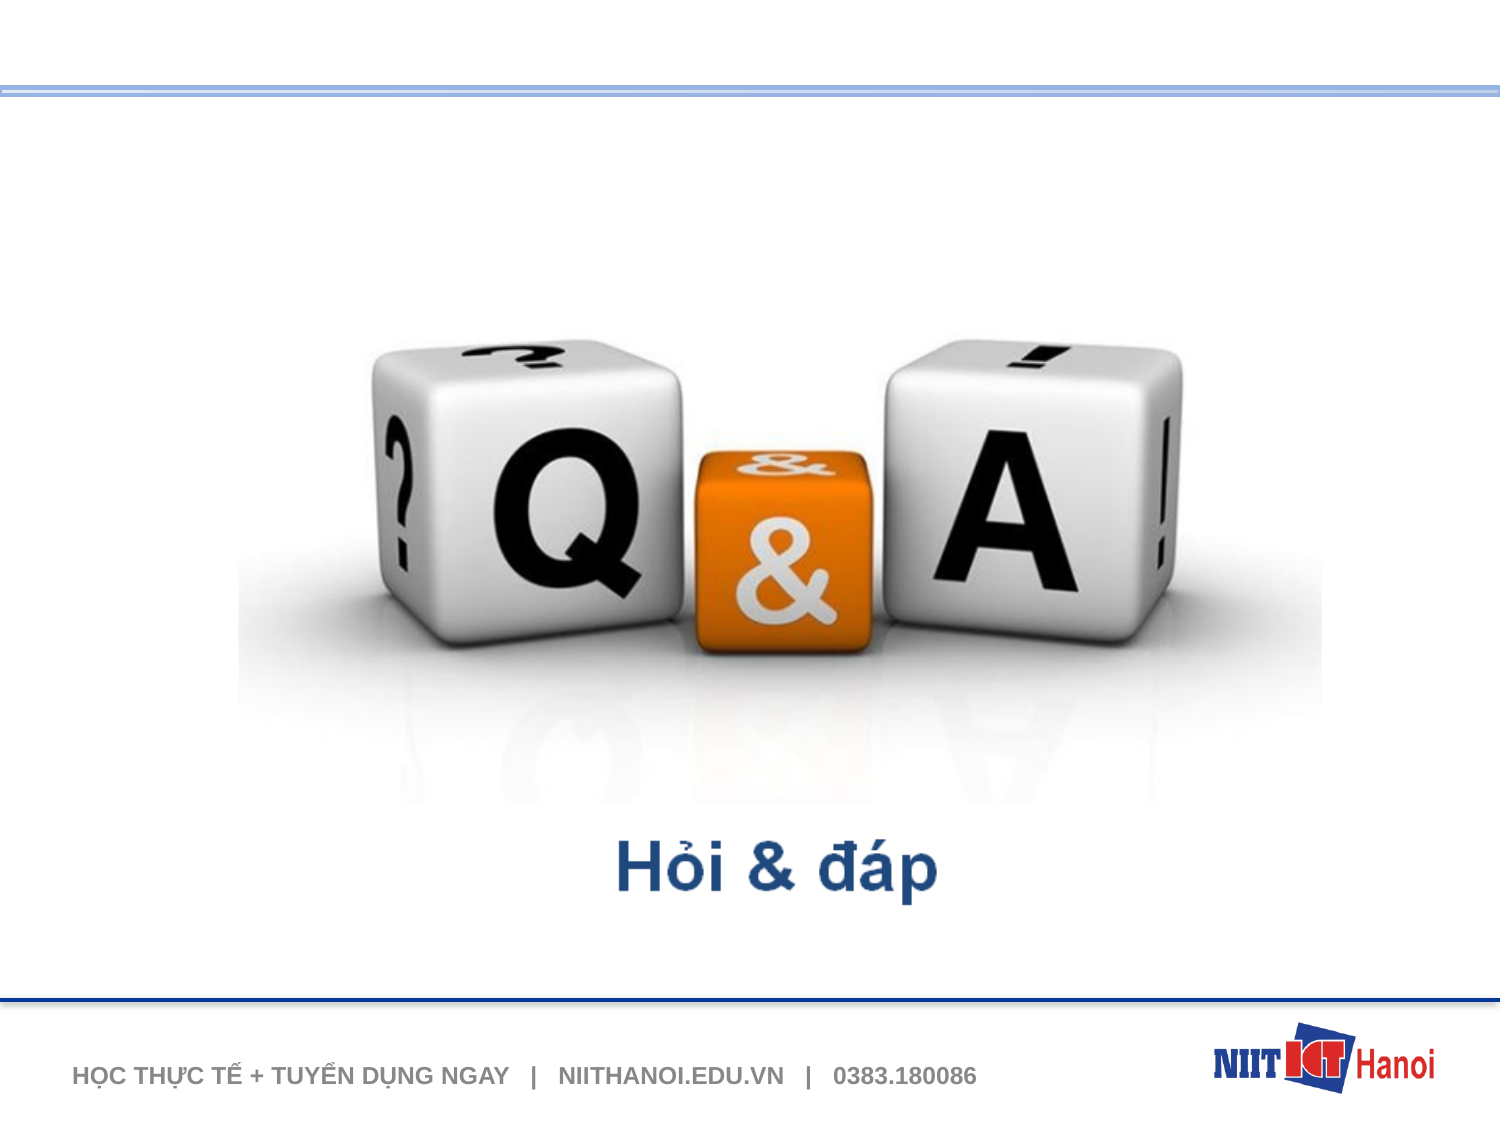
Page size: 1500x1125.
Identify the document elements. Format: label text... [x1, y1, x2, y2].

subtitle HỌC THỰC TẾ + TUYỂN DỤNG NGAY | NIITHANOI.EDU.VN | 0383.180086 [50, 1025, 1013, 1105]
picture [214, 124, 1336, 921]
picture [1209, 1017, 1438, 1099]
text_box [0, 87, 1500, 95]
